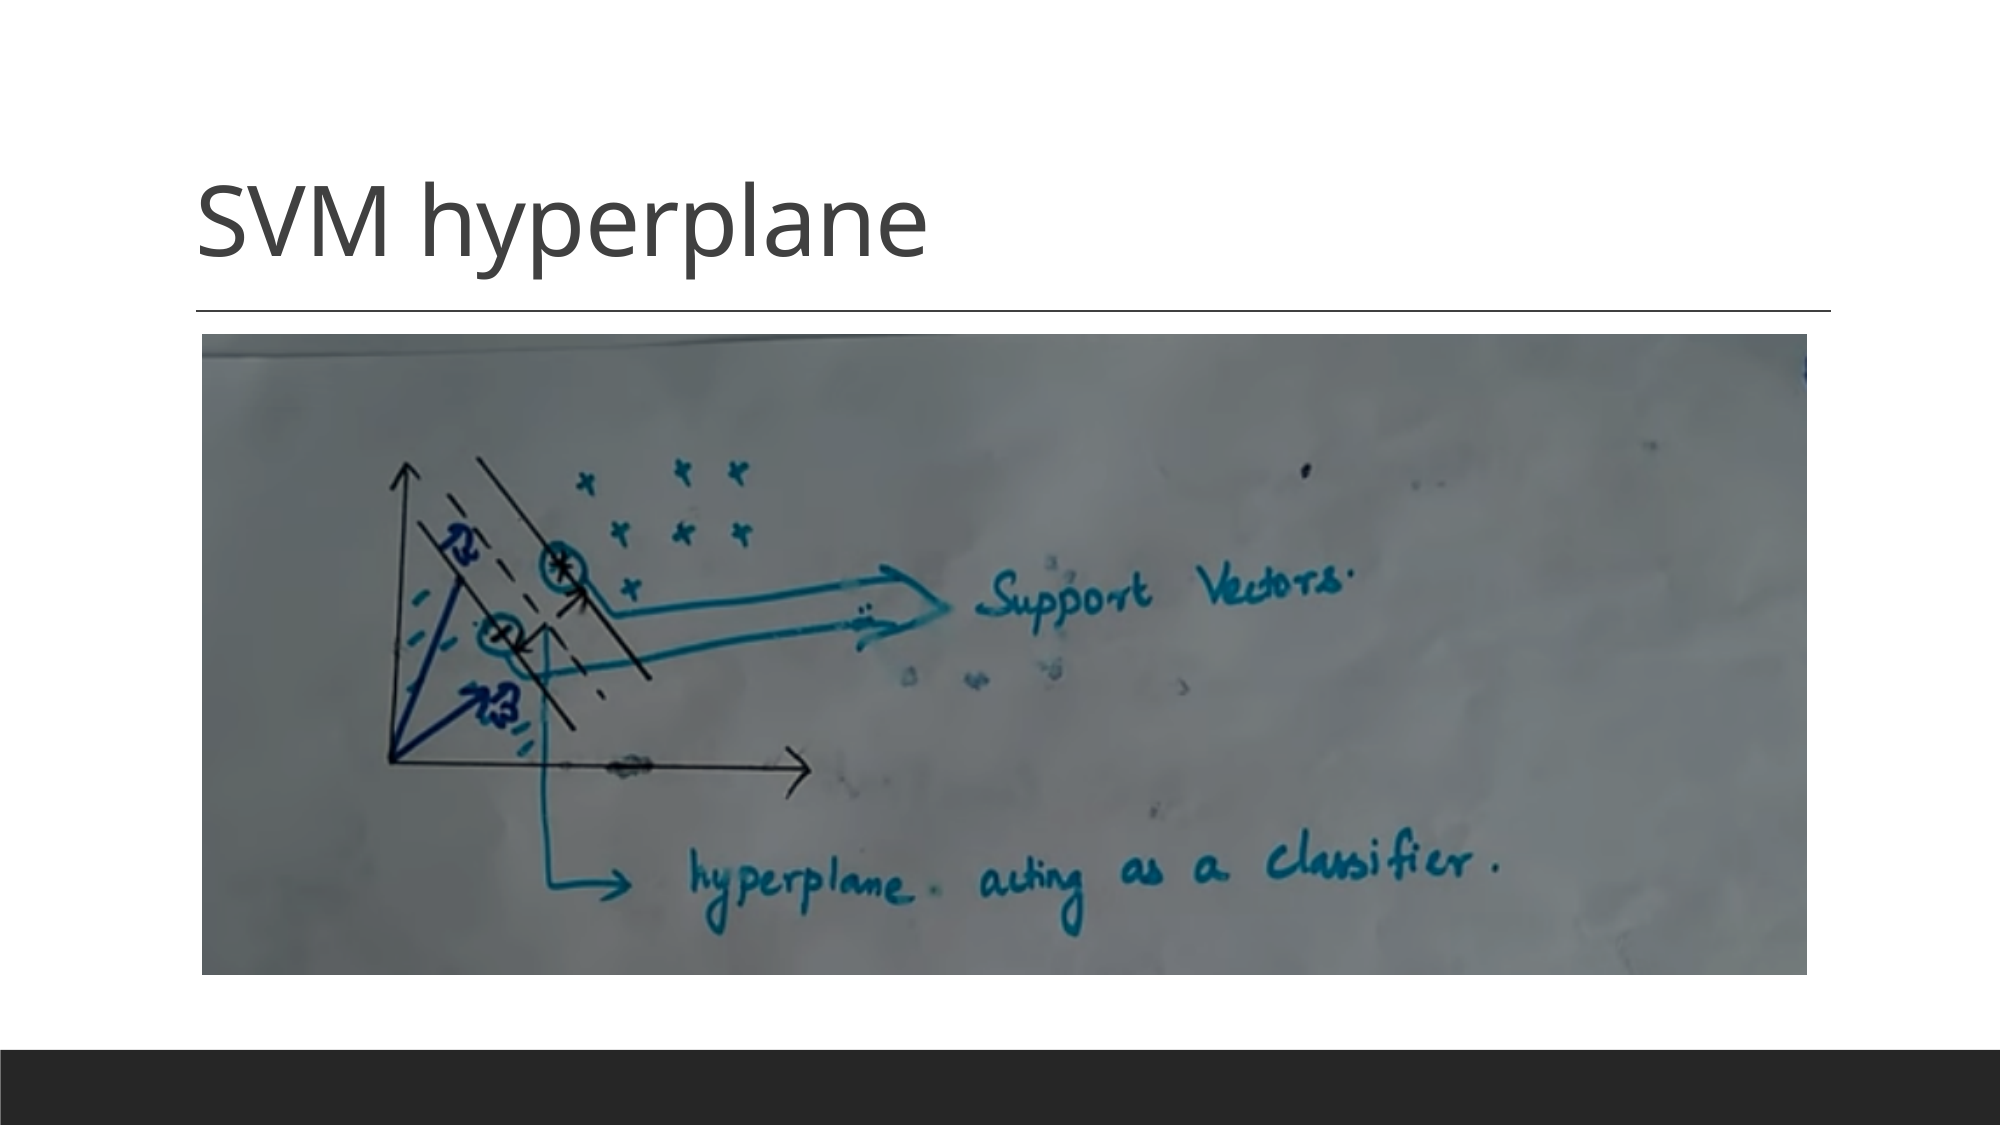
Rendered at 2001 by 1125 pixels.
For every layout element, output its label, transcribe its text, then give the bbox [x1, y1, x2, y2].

title SVM hyperplane [180, 47, 1830, 285]
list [202, 333, 1808, 975]
